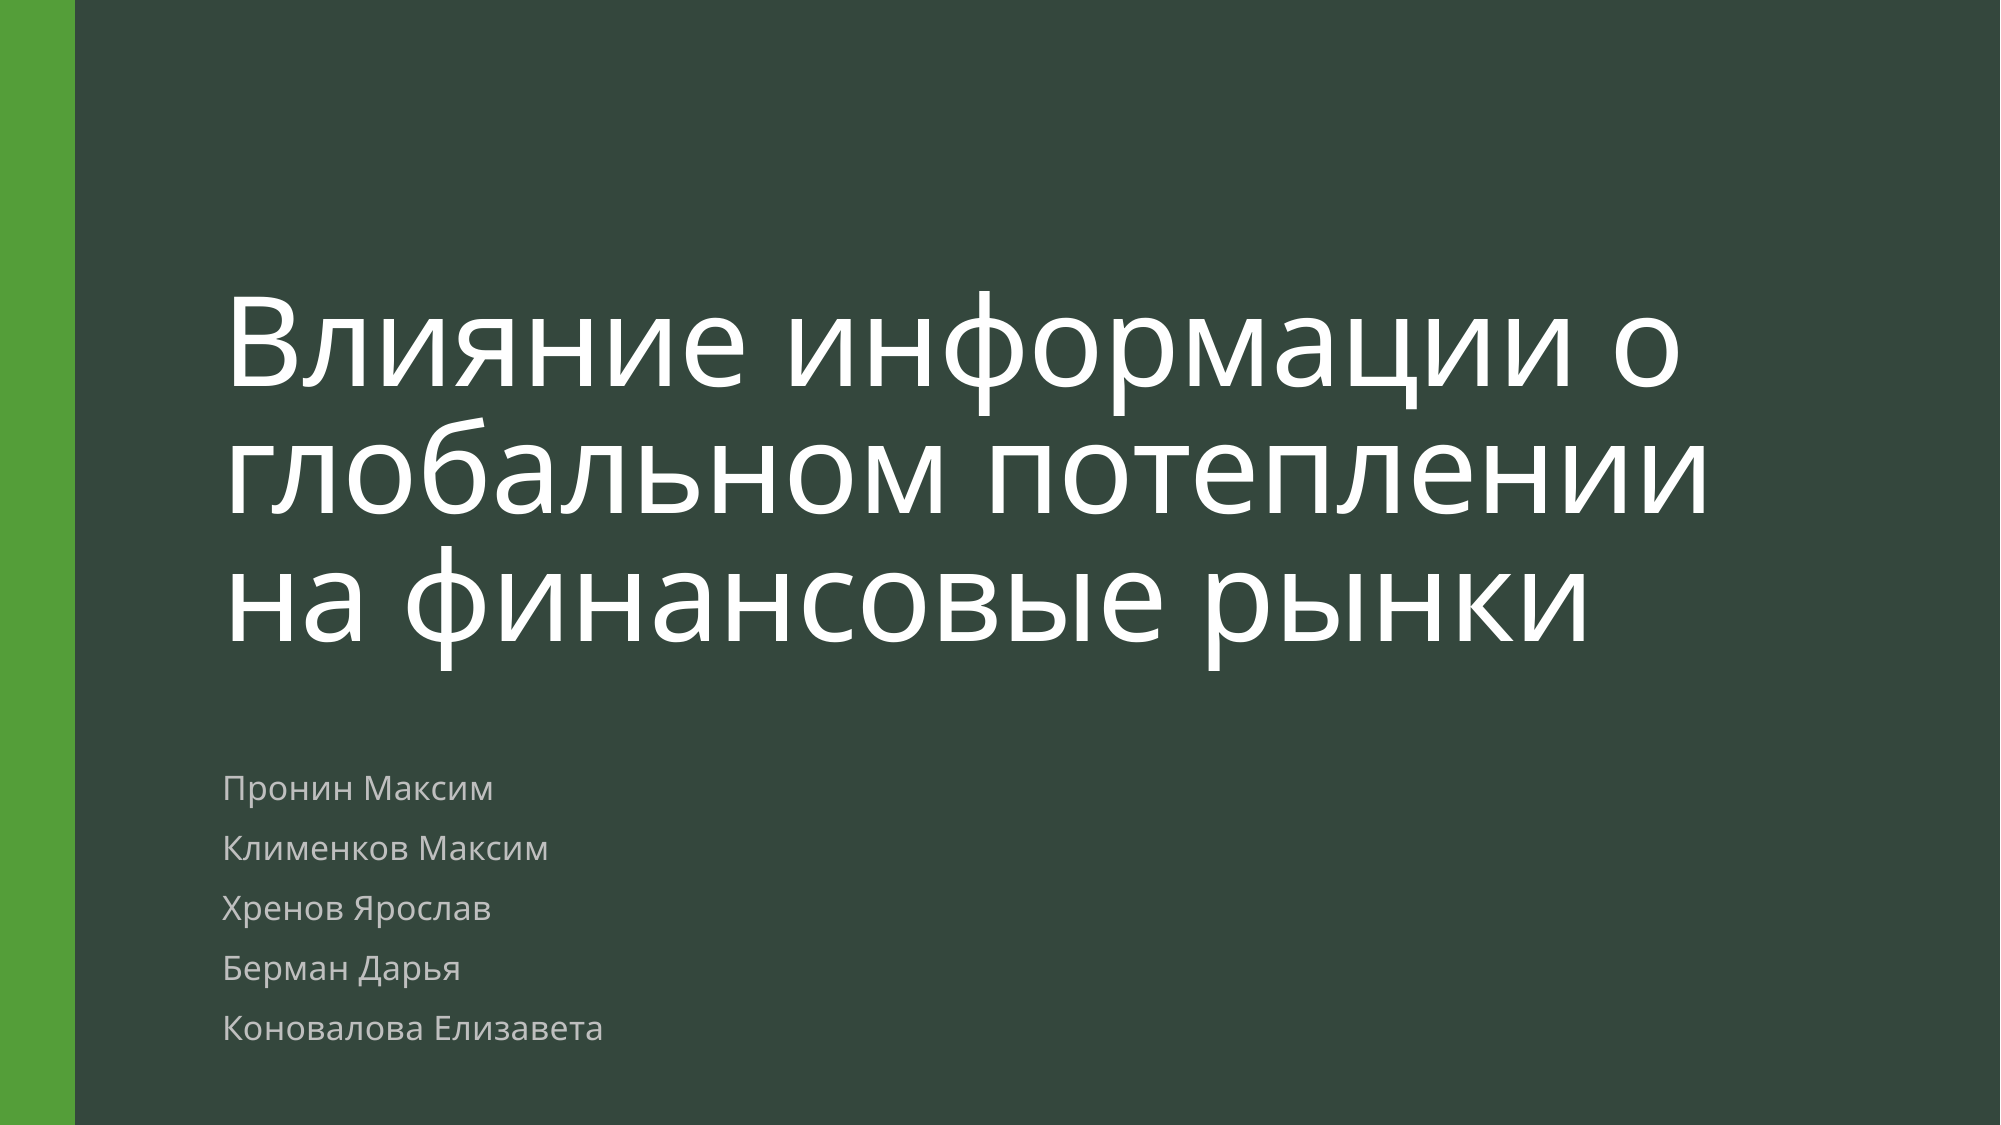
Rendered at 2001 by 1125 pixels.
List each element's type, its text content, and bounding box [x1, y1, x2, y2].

subtitle Пронин Максим Клименков Максим Хренов Ярослав Берман Дарья Коновалова Елизавета [206, 762, 1752, 1061]
title Влияние информации о глобальном потеплении на финансовые рынки [206, 170, 1752, 675]
